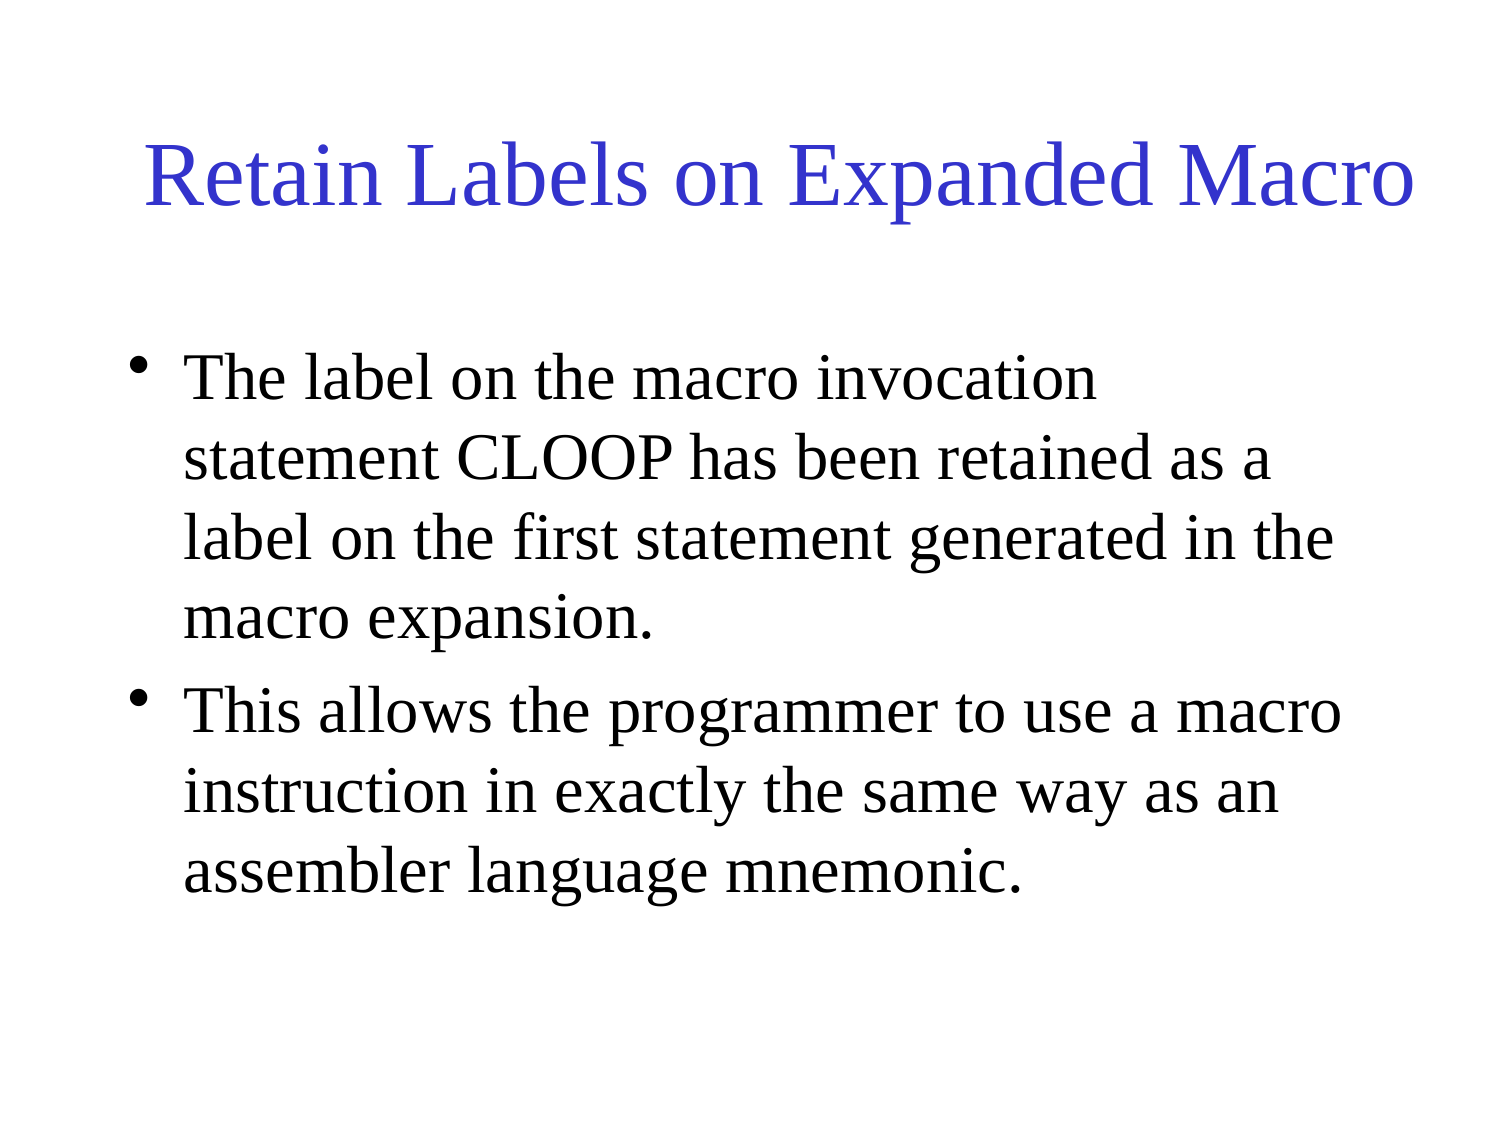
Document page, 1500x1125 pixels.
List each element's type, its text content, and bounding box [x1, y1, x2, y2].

title Retain Labels on Expanded Macro [124, 74, 1438, 263]
list The label on the macro invocation statement CLOOP has been retained as a label on the first statement generated in the macro expansion. This allows the programmer to use a macro instruction in exactly the same way as an assembler language mnemonic. [112, 324, 1388, 1001]
